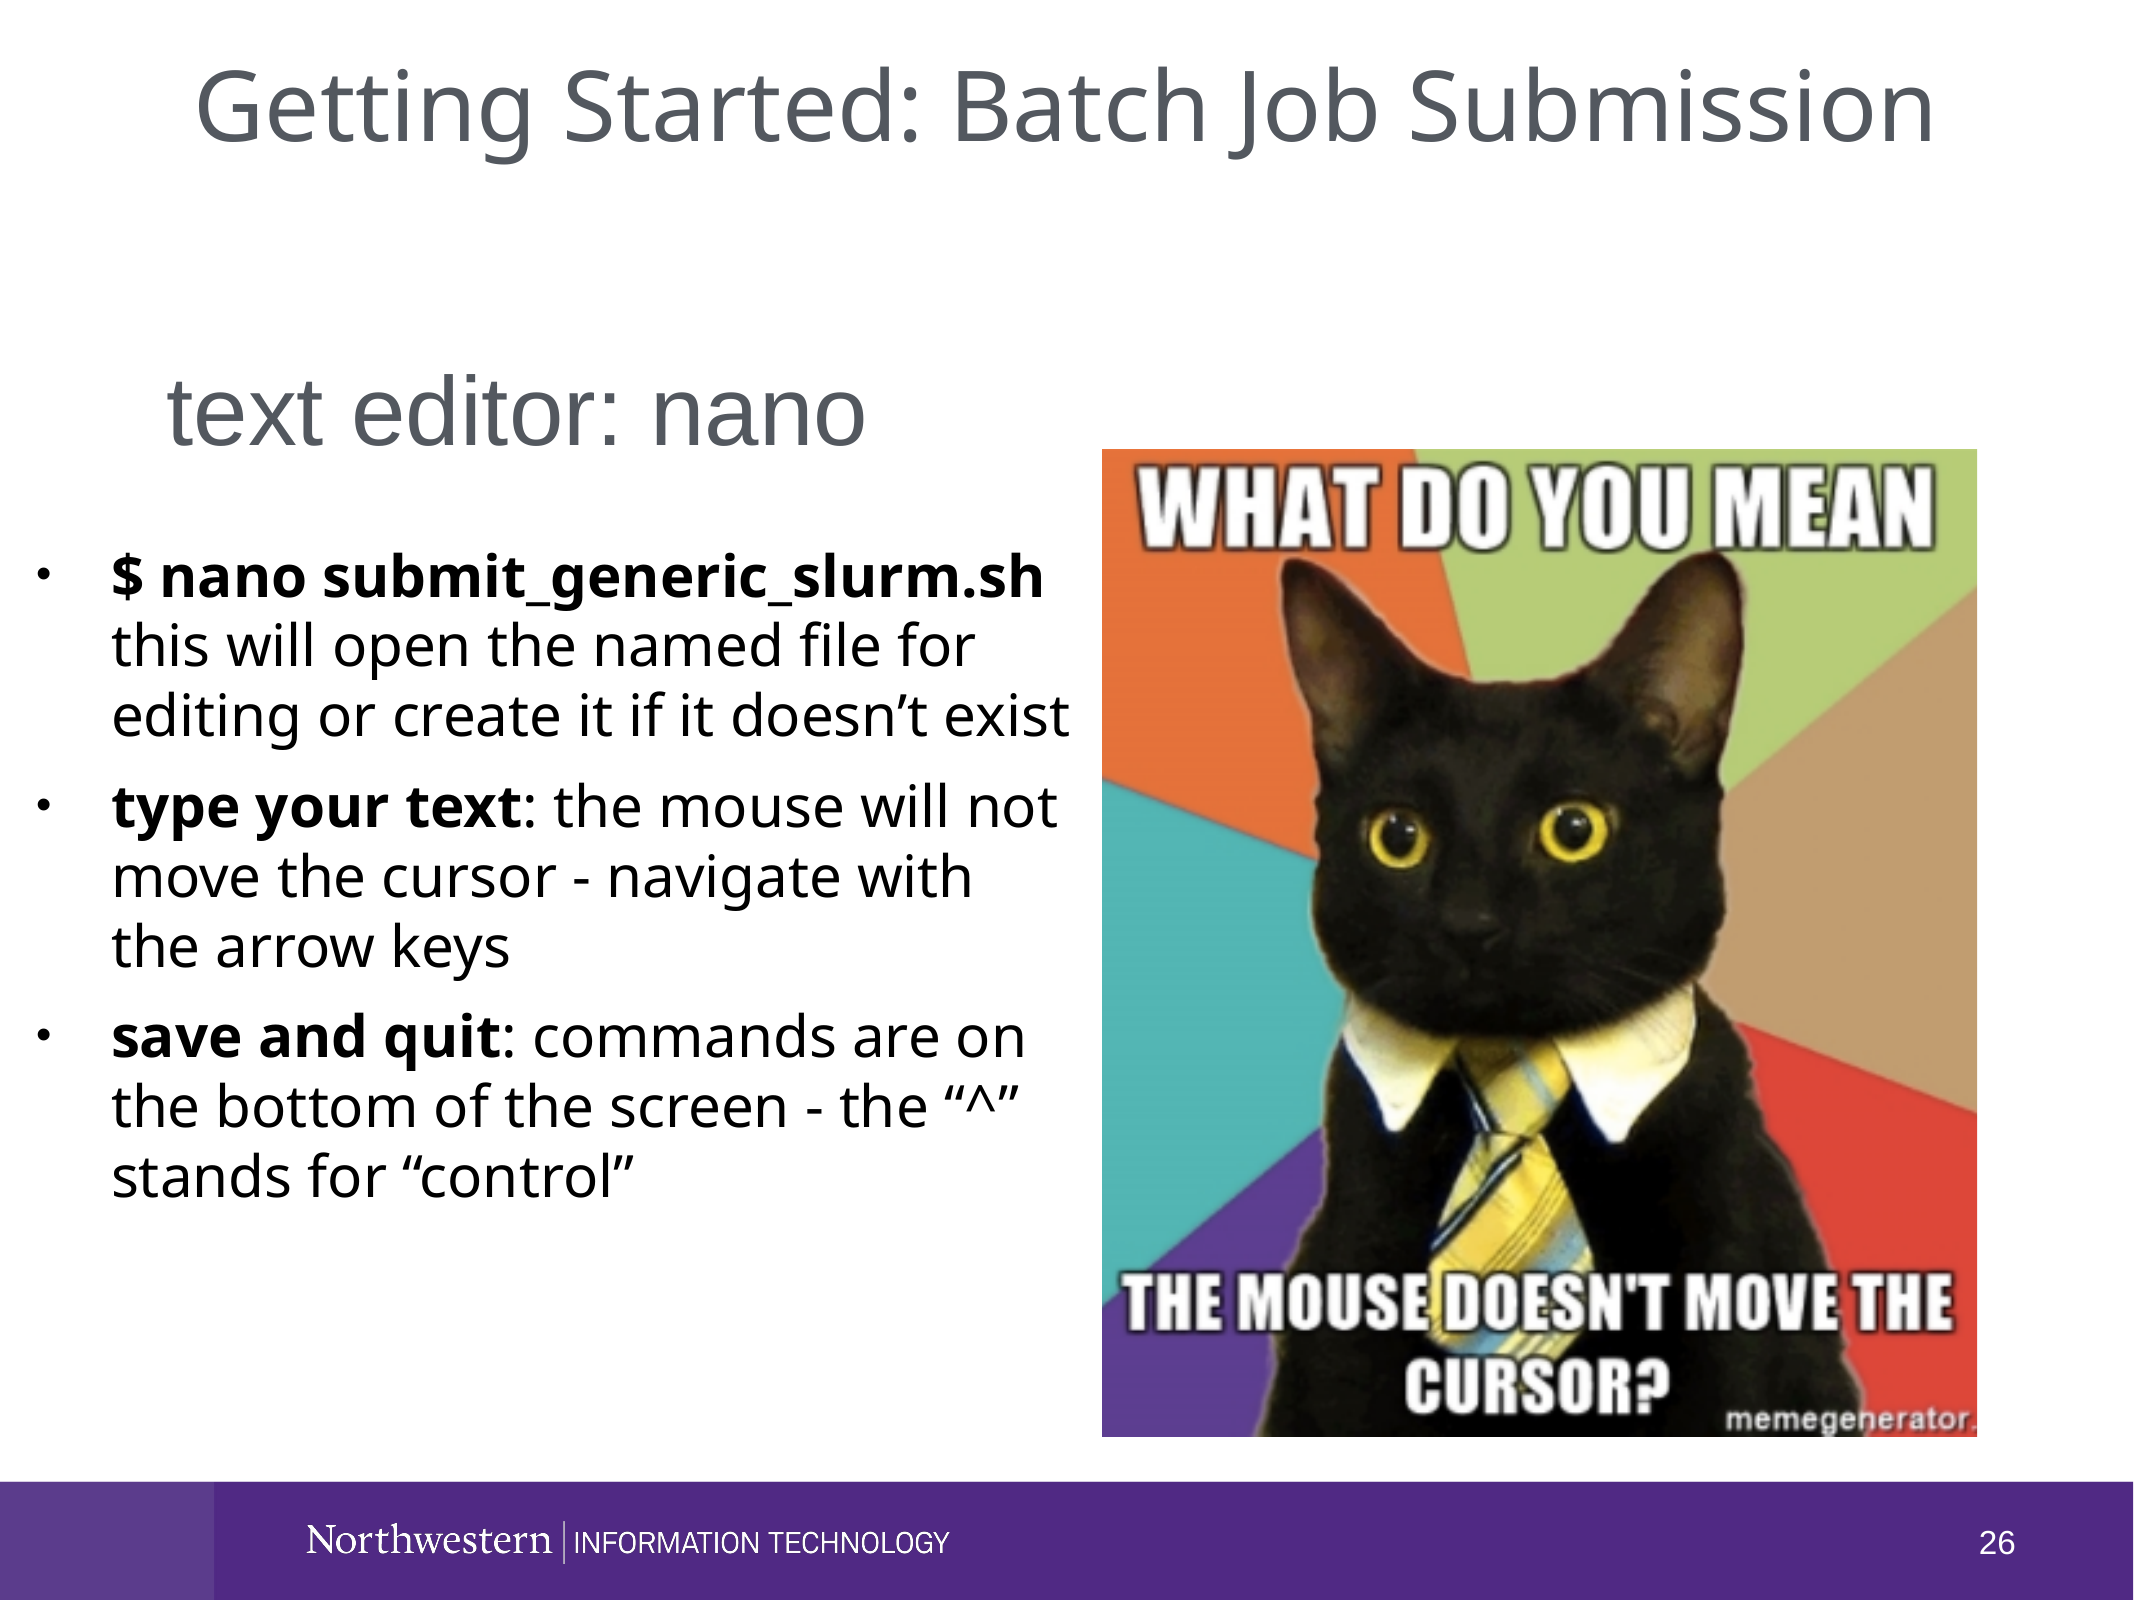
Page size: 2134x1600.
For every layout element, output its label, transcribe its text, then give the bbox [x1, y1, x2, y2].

title text editor: nano [72, 228, 964, 527]
picture [0, 0, 2134, 1600]
slide_number 26 [1965, 1513, 2028, 1573]
text_box Getting Started: Batch Job Submission [185, 35, 1948, 170]
list $ nano submit_generic_slurm.sh this will open the named file for editing or create it if it doesn’t exist type your text: the mouse will not move the cursor - navigate with the arrow keys save and quit: commands are on the bottom of the screen - the “^” stands for “control” [24, 527, 1090, 1326]
